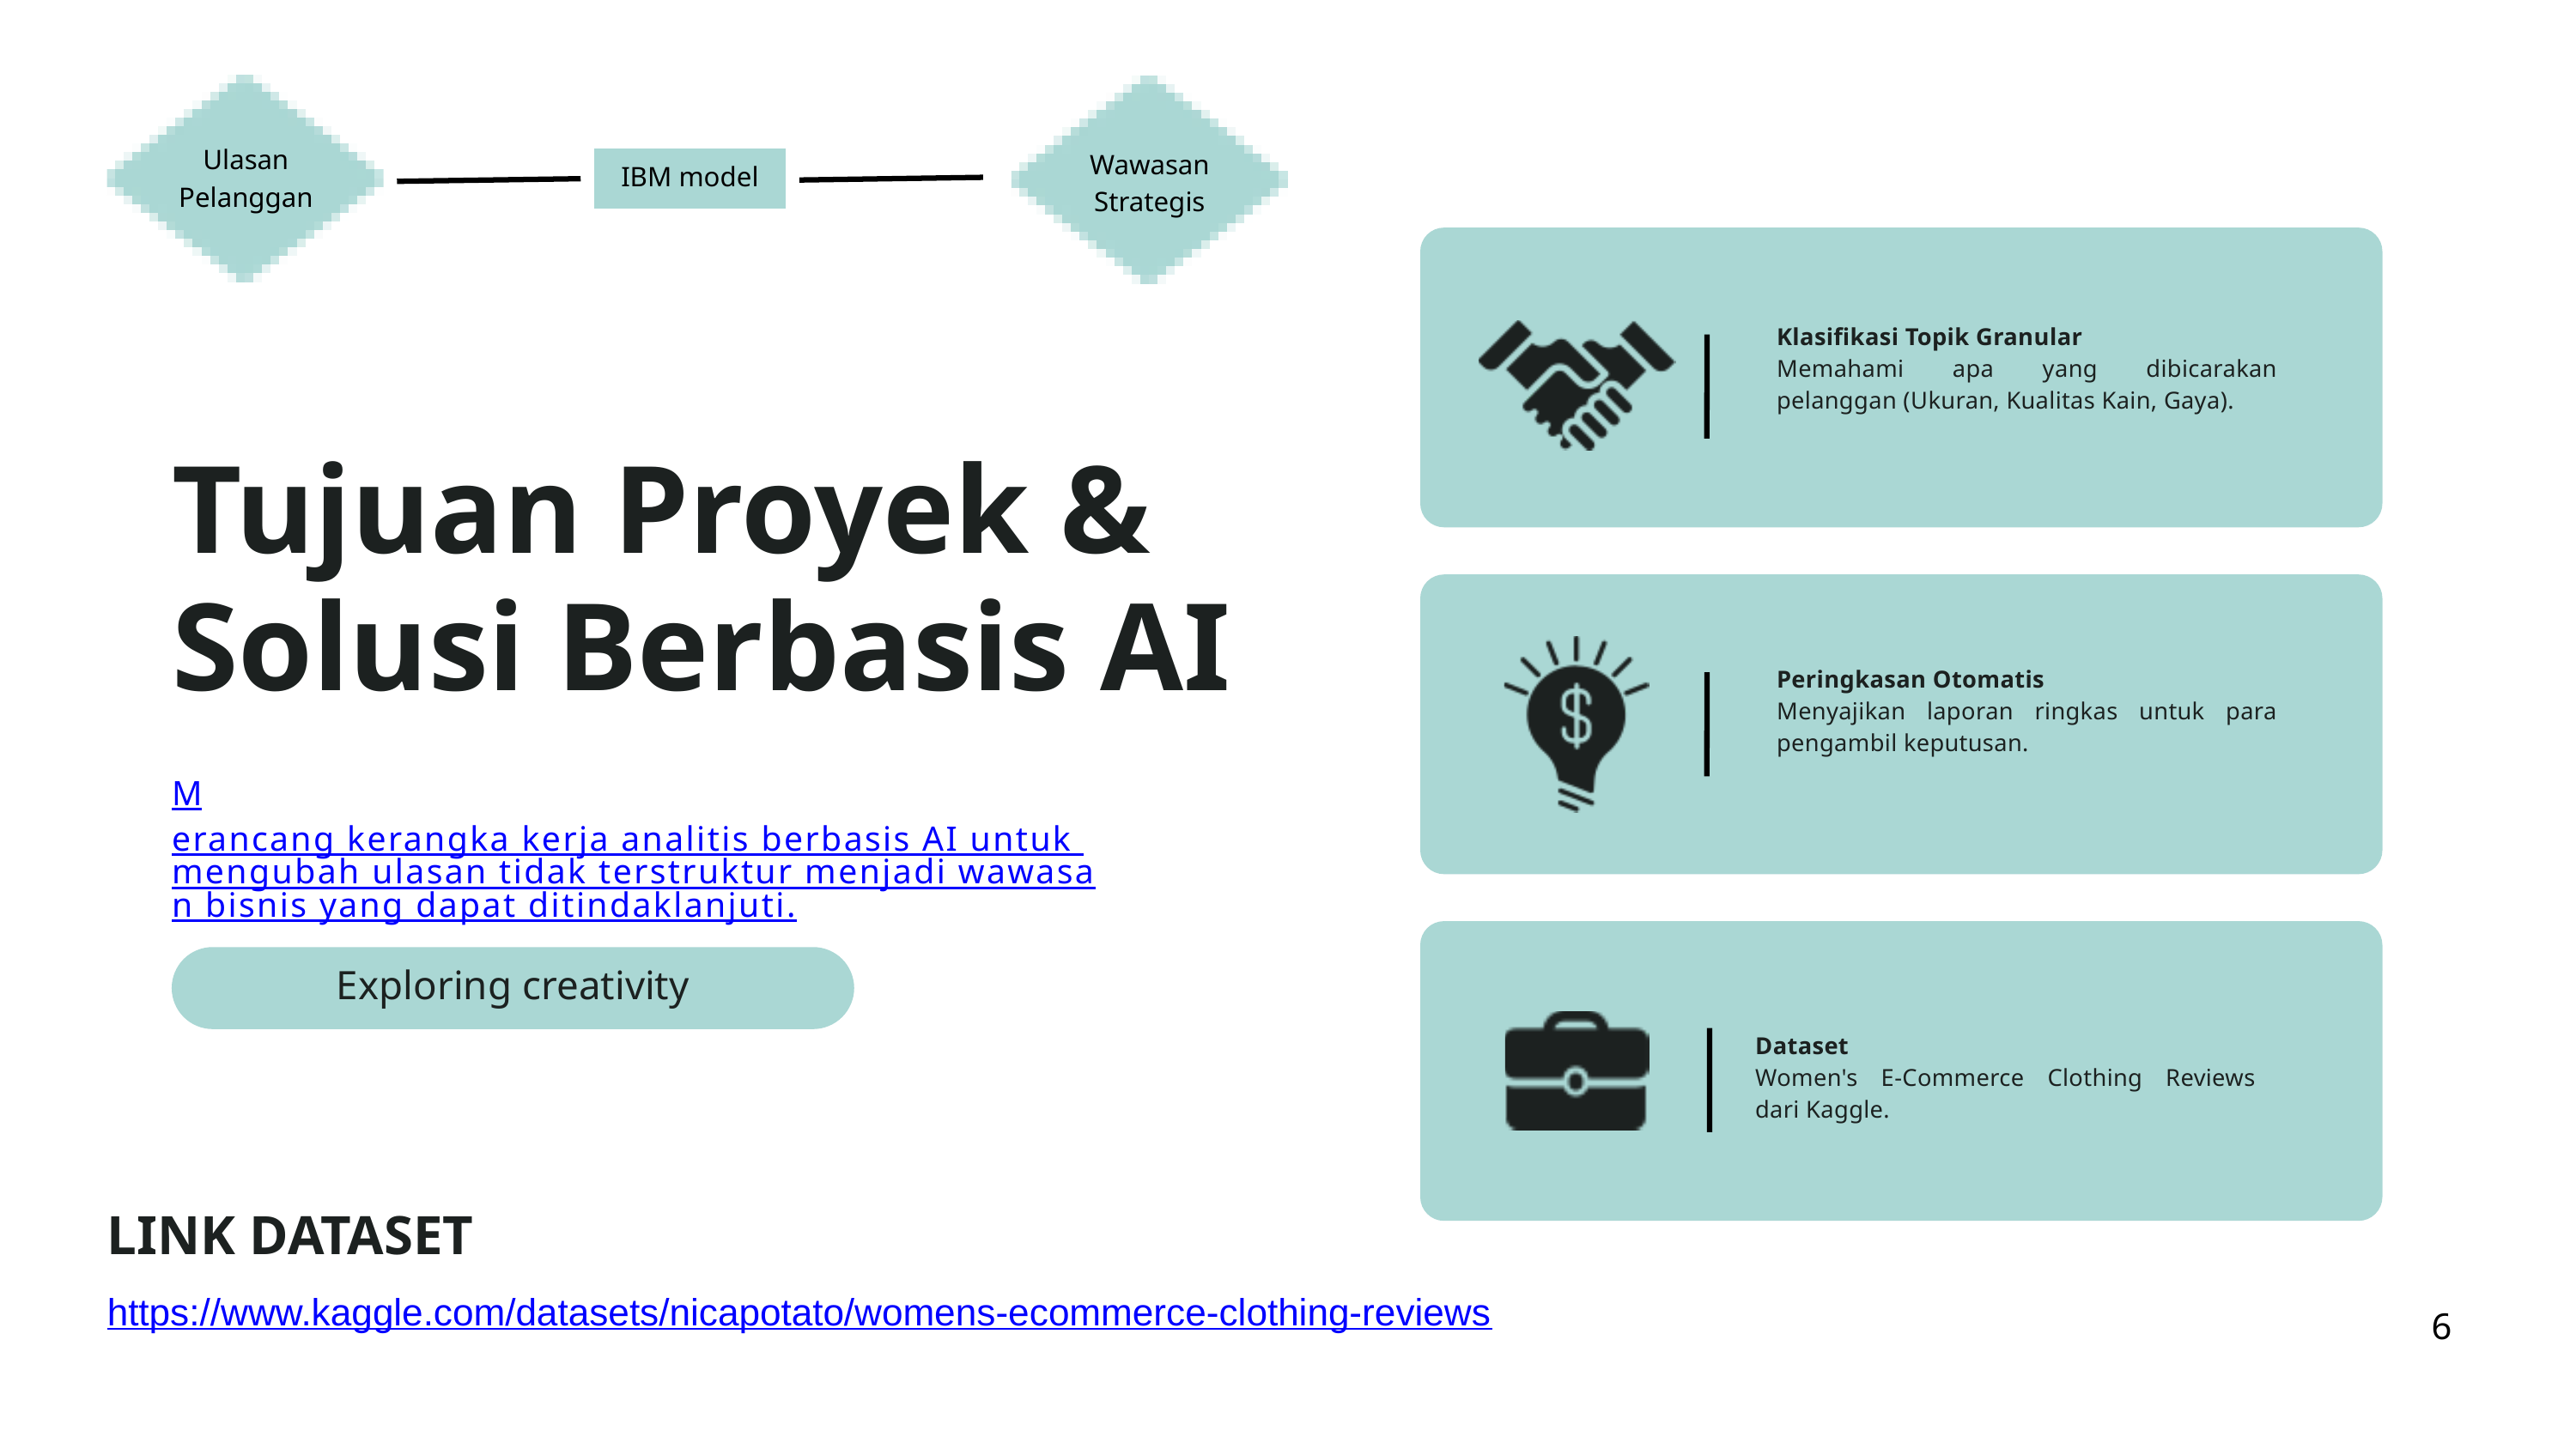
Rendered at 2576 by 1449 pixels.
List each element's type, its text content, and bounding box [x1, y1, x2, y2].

text_box 6 [2431, 1296, 2452, 1348]
text_box LINK DATASET [106, 1204, 621, 1266]
text_box Ulasan Pelanggan [171, 136, 320, 213]
text_box [106, 75, 384, 283]
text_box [1419, 573, 2383, 875]
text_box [1419, 227, 2383, 528]
text_box Merancang kerangka kerja analitis berbasis AI untuk mengubah ulasan tidak terstruktur menjadi wawasan bisnis yang dapat ditindaklanjuti. [171, 772, 1103, 909]
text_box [171, 947, 854, 1030]
text_box Wawasan Strategis [1075, 142, 1224, 218]
text_box Tujuan Proyek & Solusi Berbasis AI [171, 439, 1341, 715]
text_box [1419, 920, 2383, 1222]
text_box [593, 149, 787, 209]
text_box [1011, 76, 1289, 284]
text_box https://www.kaggle.com/datasets/nicapotato/womens-ecommerce-clothing-reviews [106, 1280, 1801, 1333]
